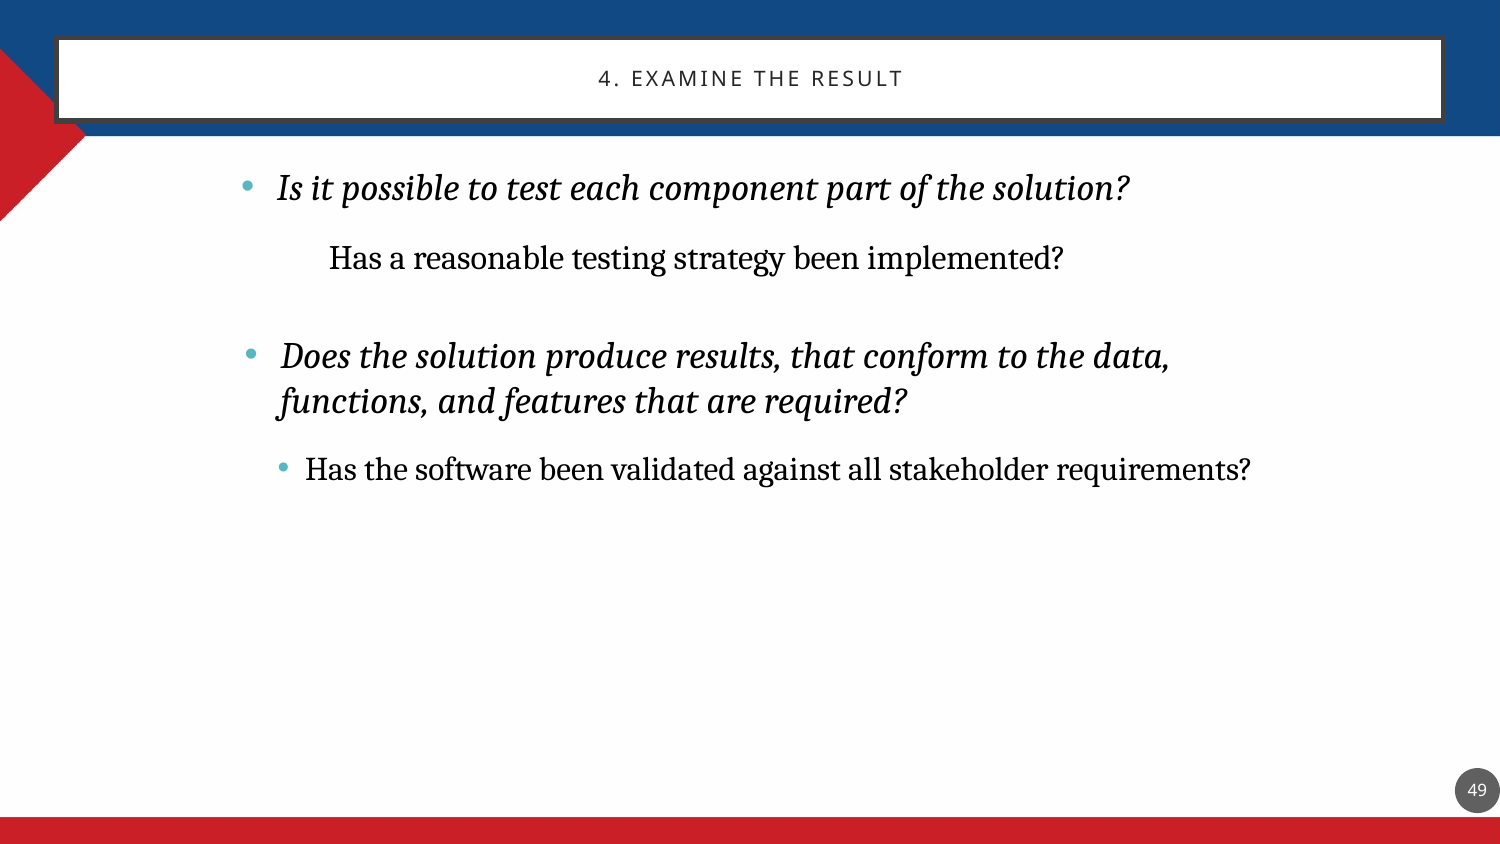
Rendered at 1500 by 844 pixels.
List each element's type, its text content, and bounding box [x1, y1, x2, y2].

list Is it possible to test each component part of the solution? [229, 157, 1271, 222]
list Has a reasonable testing strategy been implemented? [229, 227, 1271, 286]
picture [0, 0, 1500, 844]
list Has the software been validated against all stakeholder requirements? [228, 439, 1271, 534]
list Does the solution produce results, that conform to the data, functions, and features that are required? [229, 323, 1271, 431]
slide_number 49 [1454, 768, 1500, 814]
title 4. Examine the Result [54, 35, 1446, 124]
